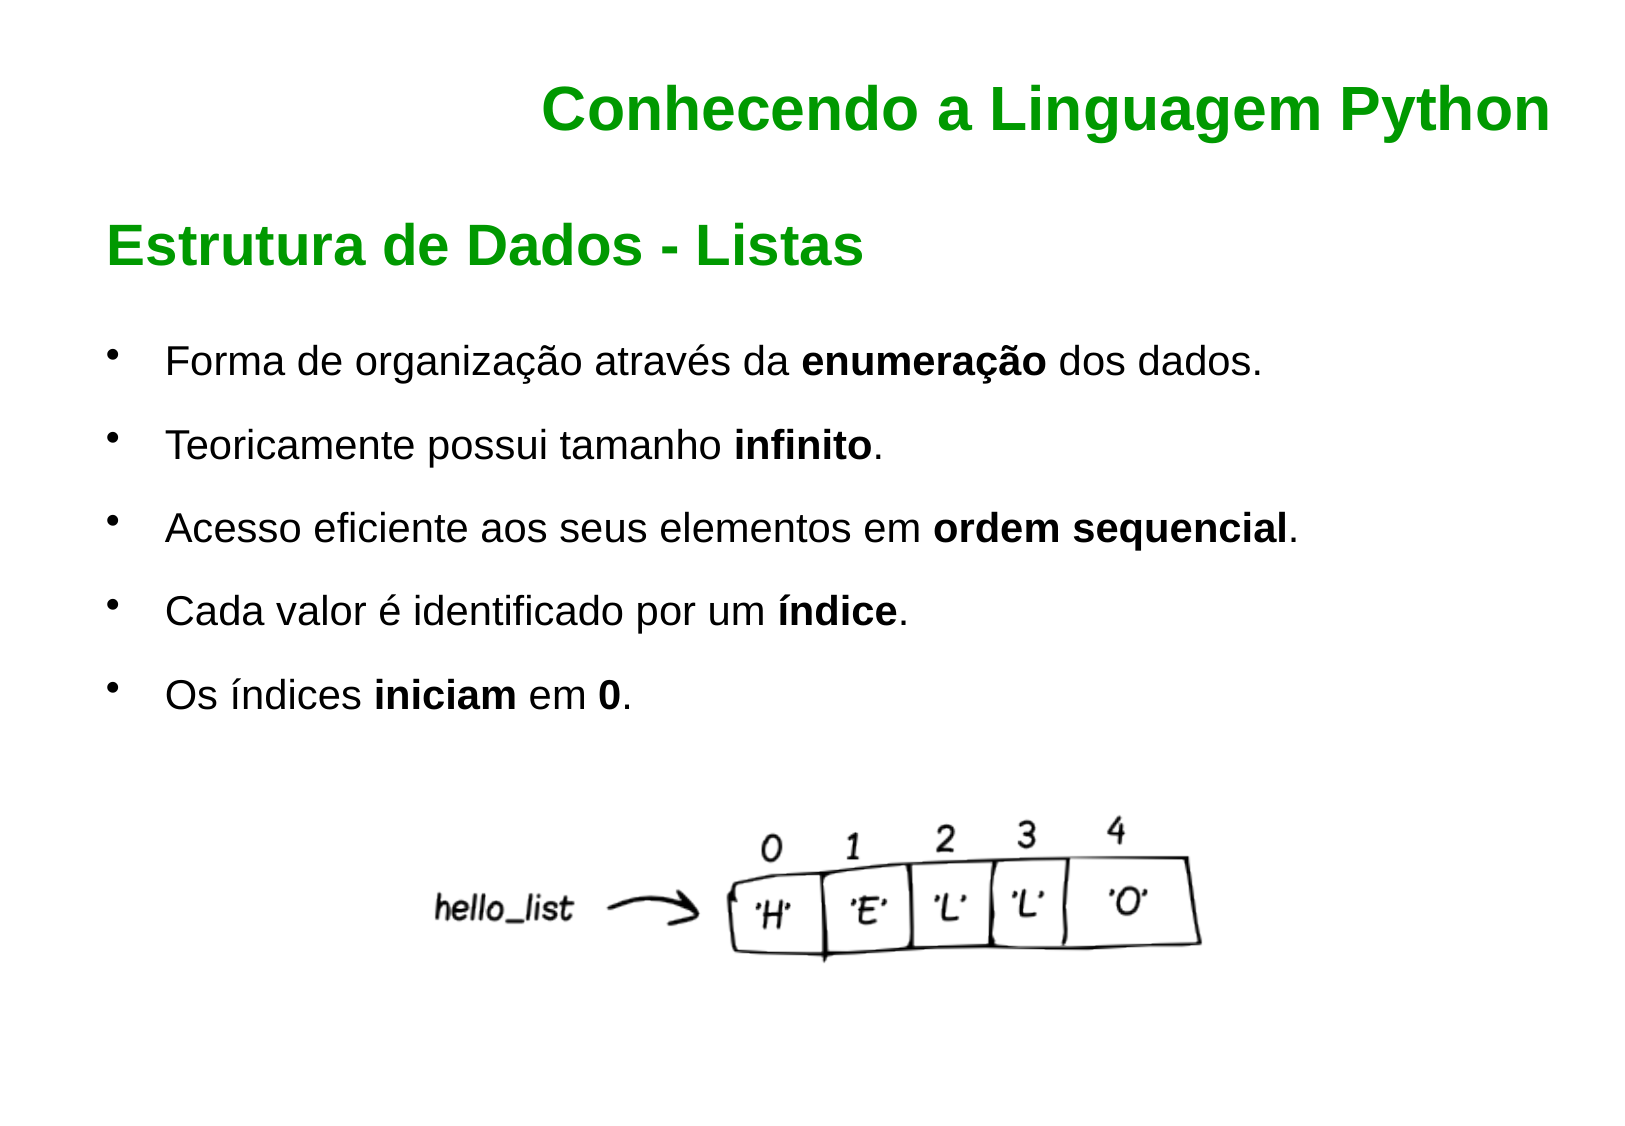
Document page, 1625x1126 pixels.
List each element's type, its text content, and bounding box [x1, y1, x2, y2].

picture [380, 792, 1279, 987]
text_box Conhecendo a Linguagem Python [490, 47, 1569, 164]
text_box [68, 299, 1571, 941]
text_box Estrutura de Dados - Listas [91, 184, 1571, 299]
text_box Forma de organização através da enumeração dos dados. Teoricamente possui tamanho infinito. Acesso eficiente aos seus elementos em ordem sequencial. Cada valor é identificado por um índice. Os índices iniciam em 0. [91, 301, 1569, 943]
